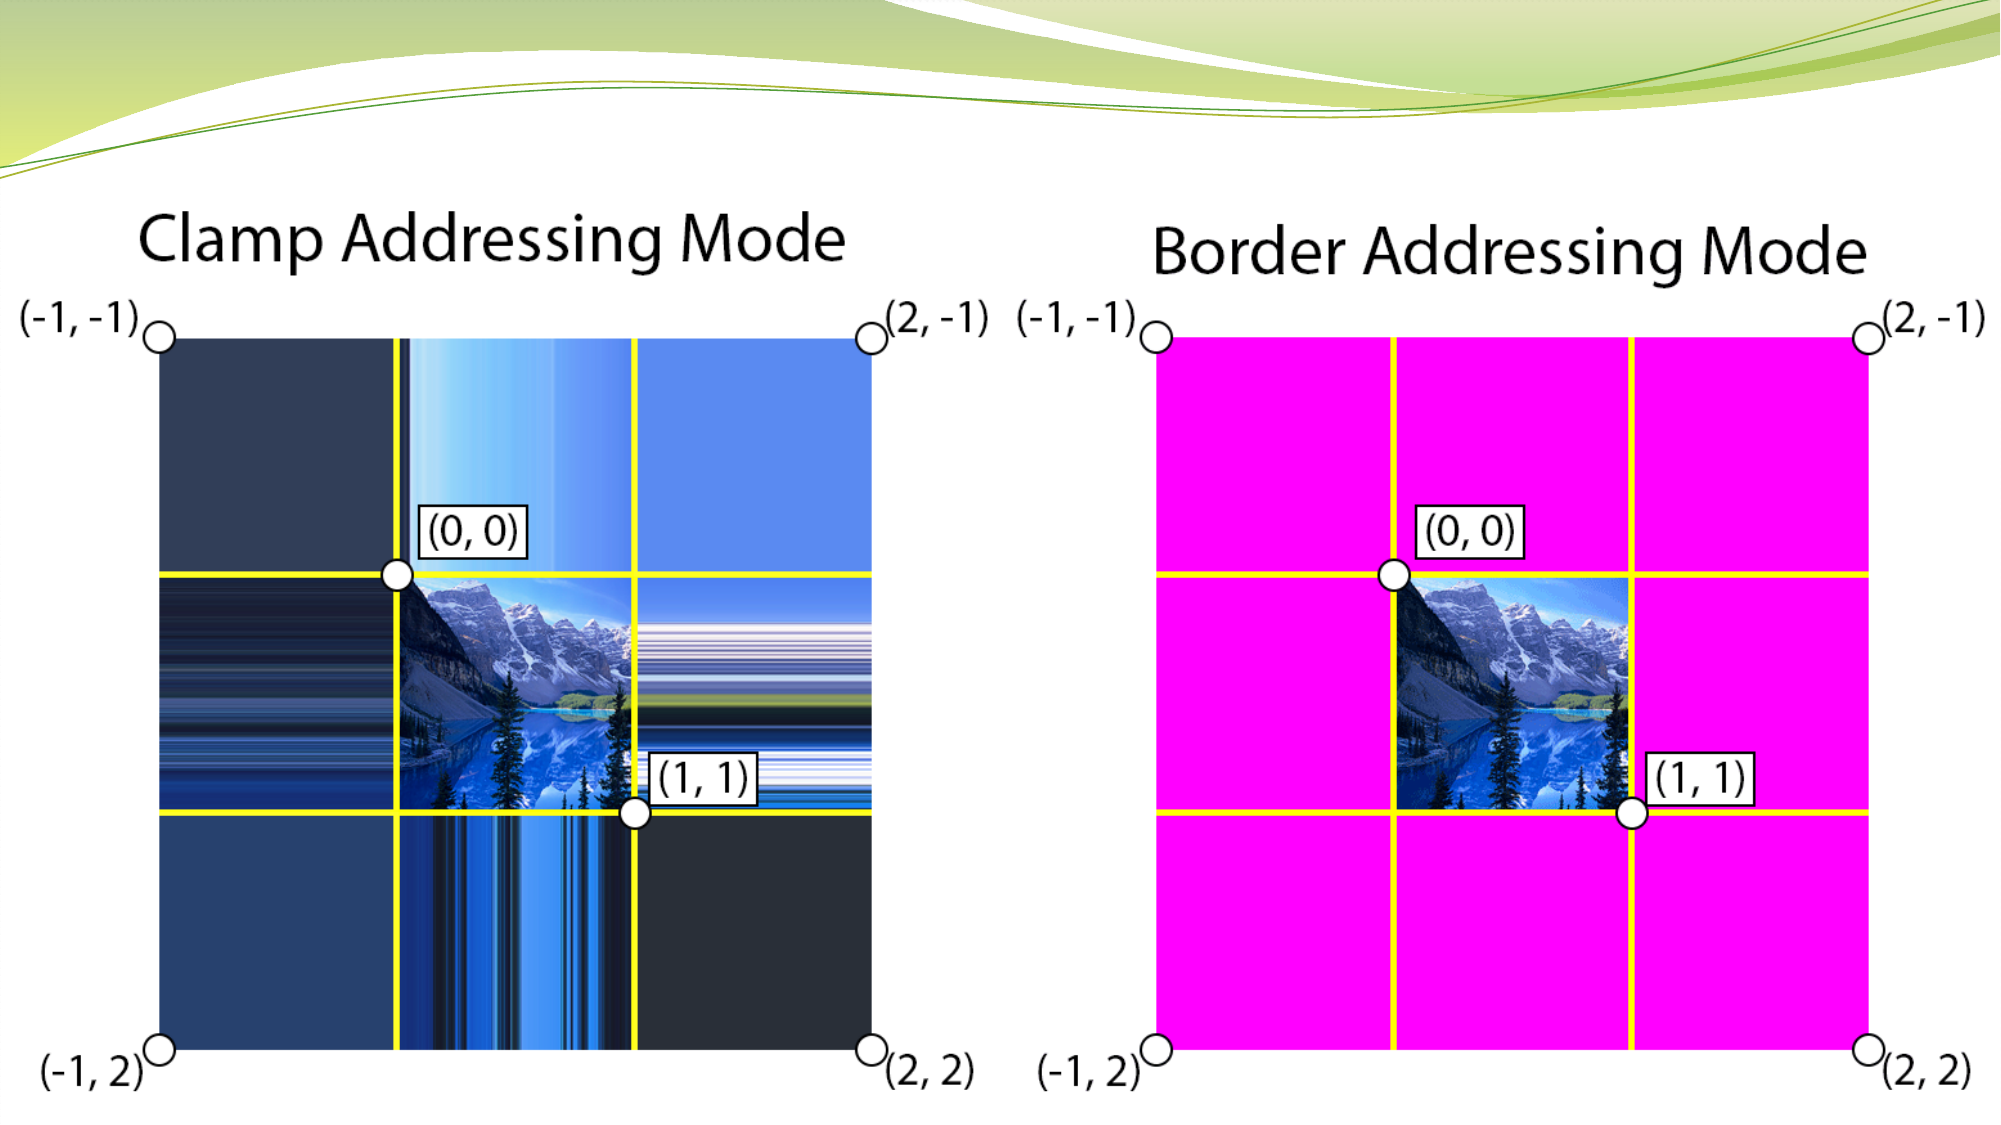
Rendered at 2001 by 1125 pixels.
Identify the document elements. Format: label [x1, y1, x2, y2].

picture [18, 192, 1003, 1108]
picture [1015, 192, 2000, 1108]
